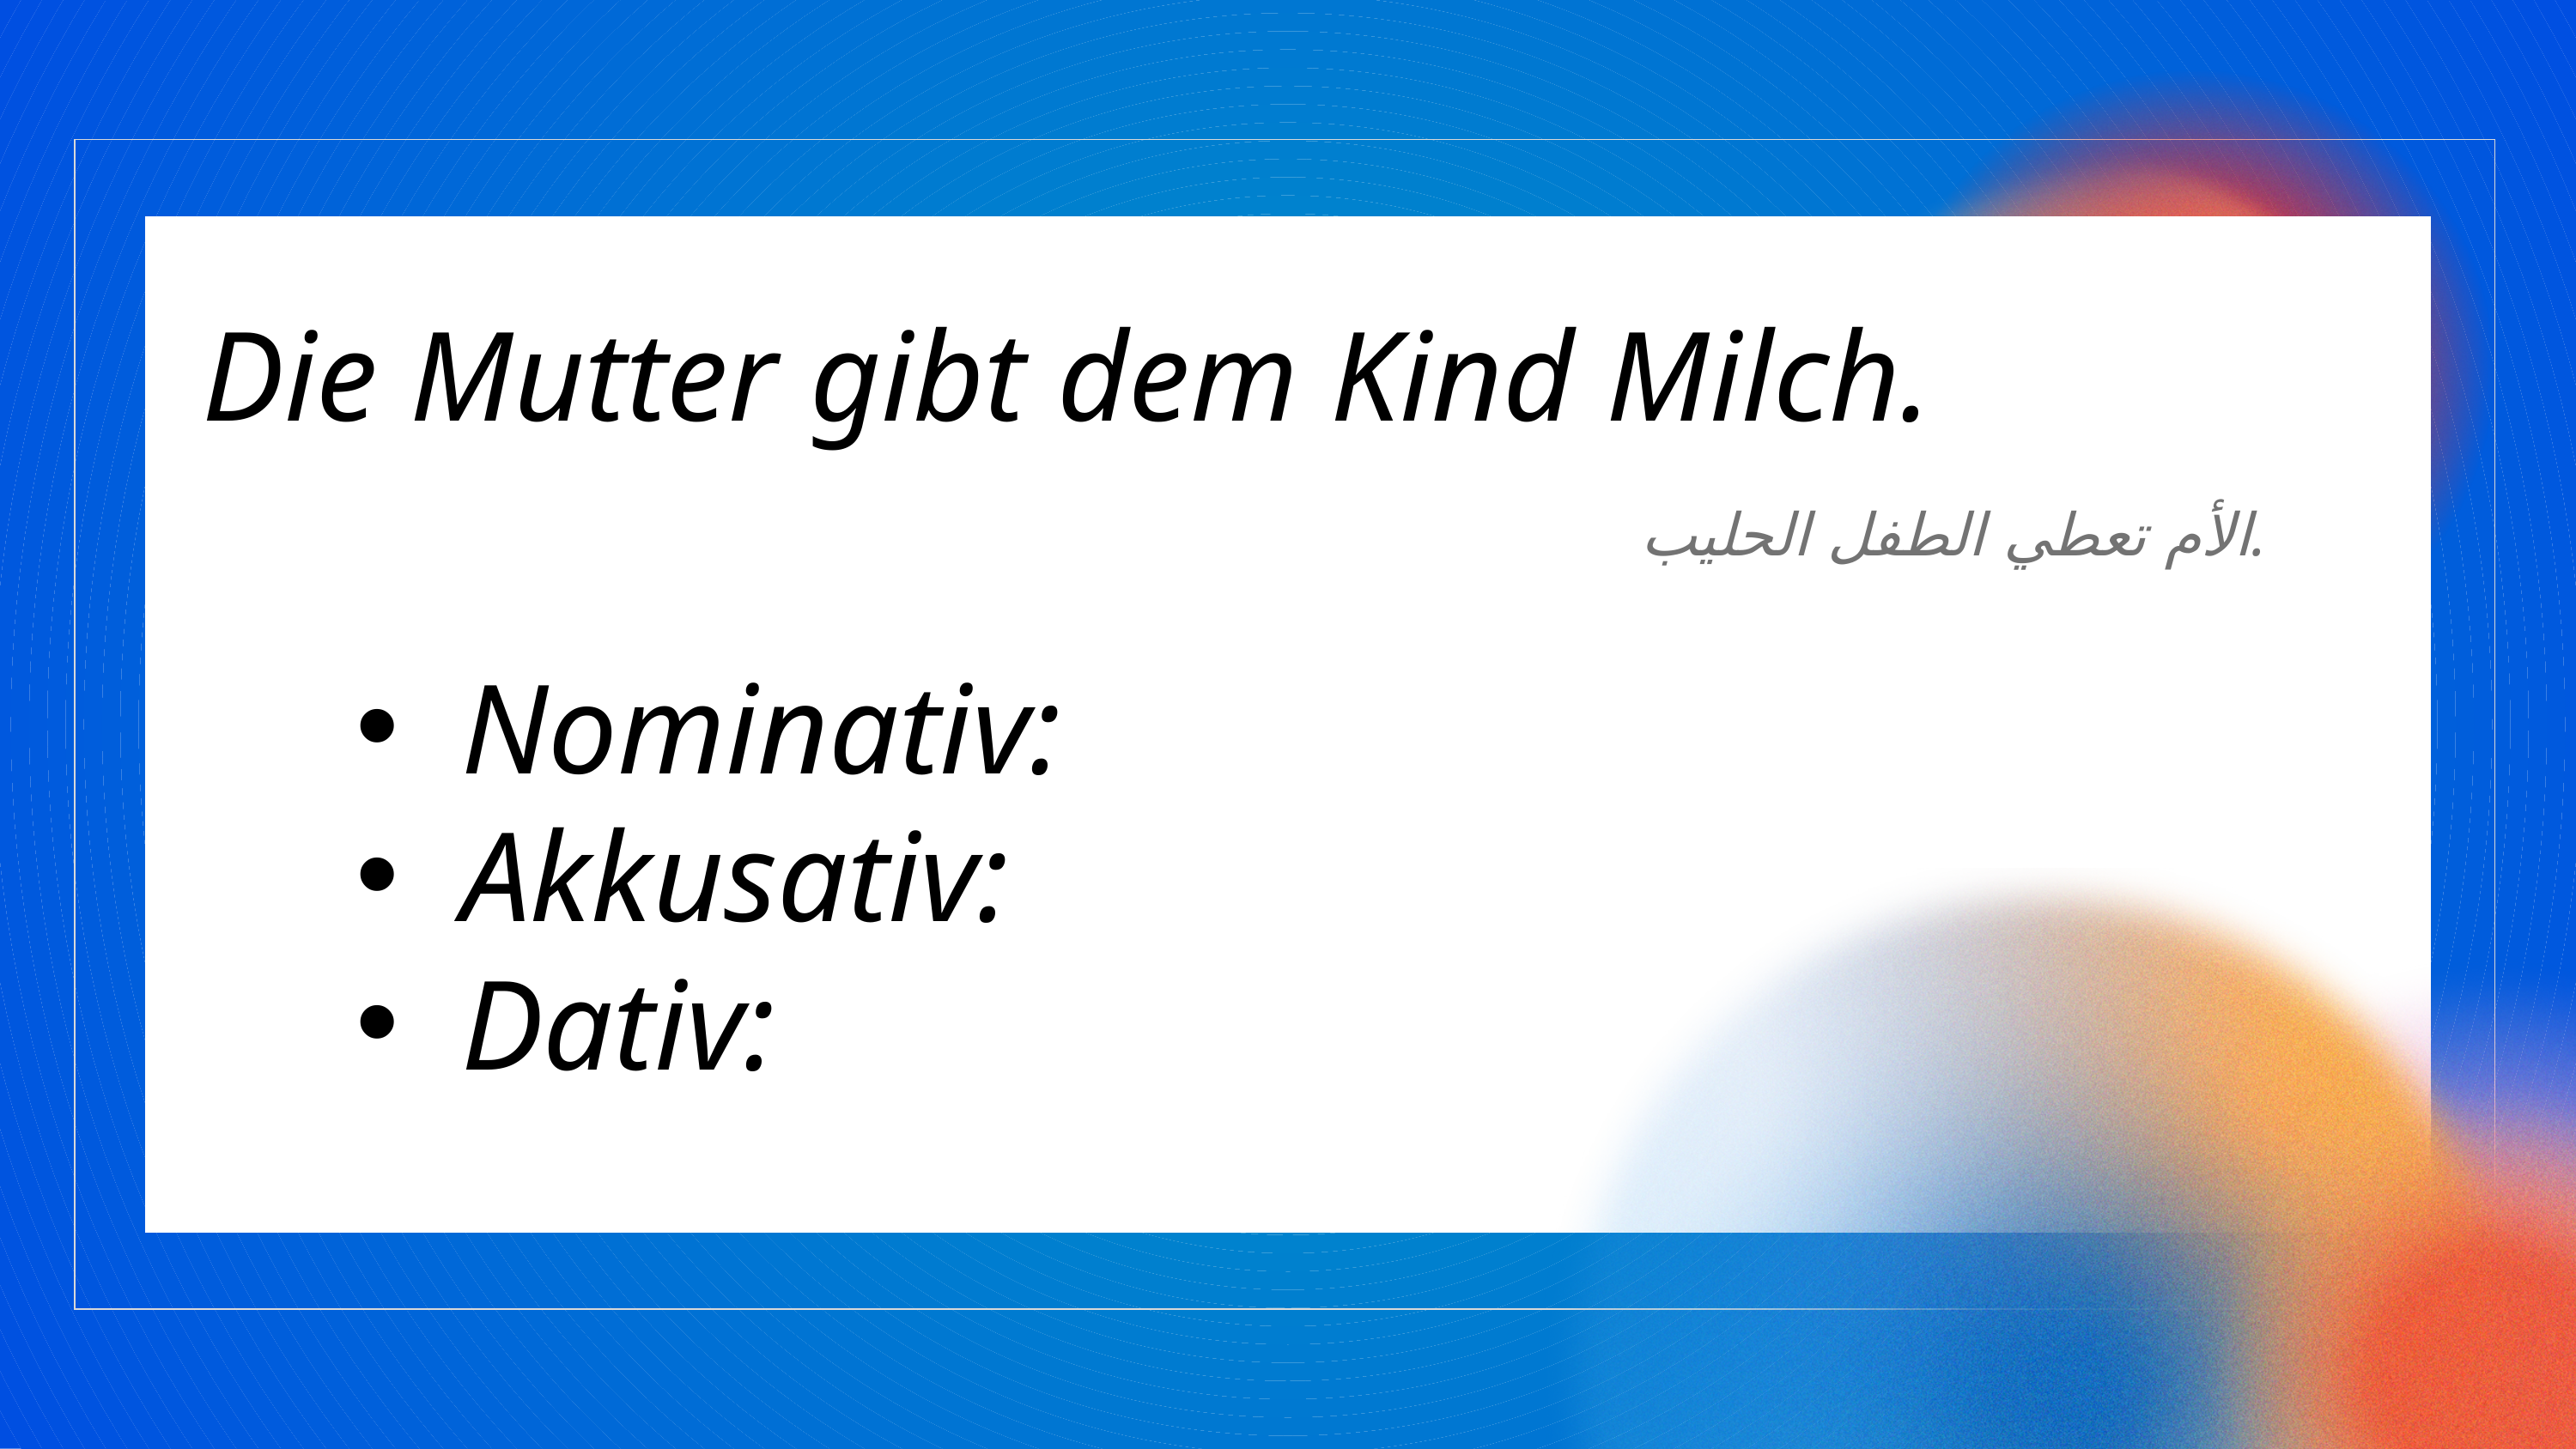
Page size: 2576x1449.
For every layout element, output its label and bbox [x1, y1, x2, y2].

text_box [1792, 70, 2495, 136]
text_box [144, 215, 2432, 1234]
text_box [1543, 868, 2576, 1449]
text_box [74, 139, 2495, 1309]
